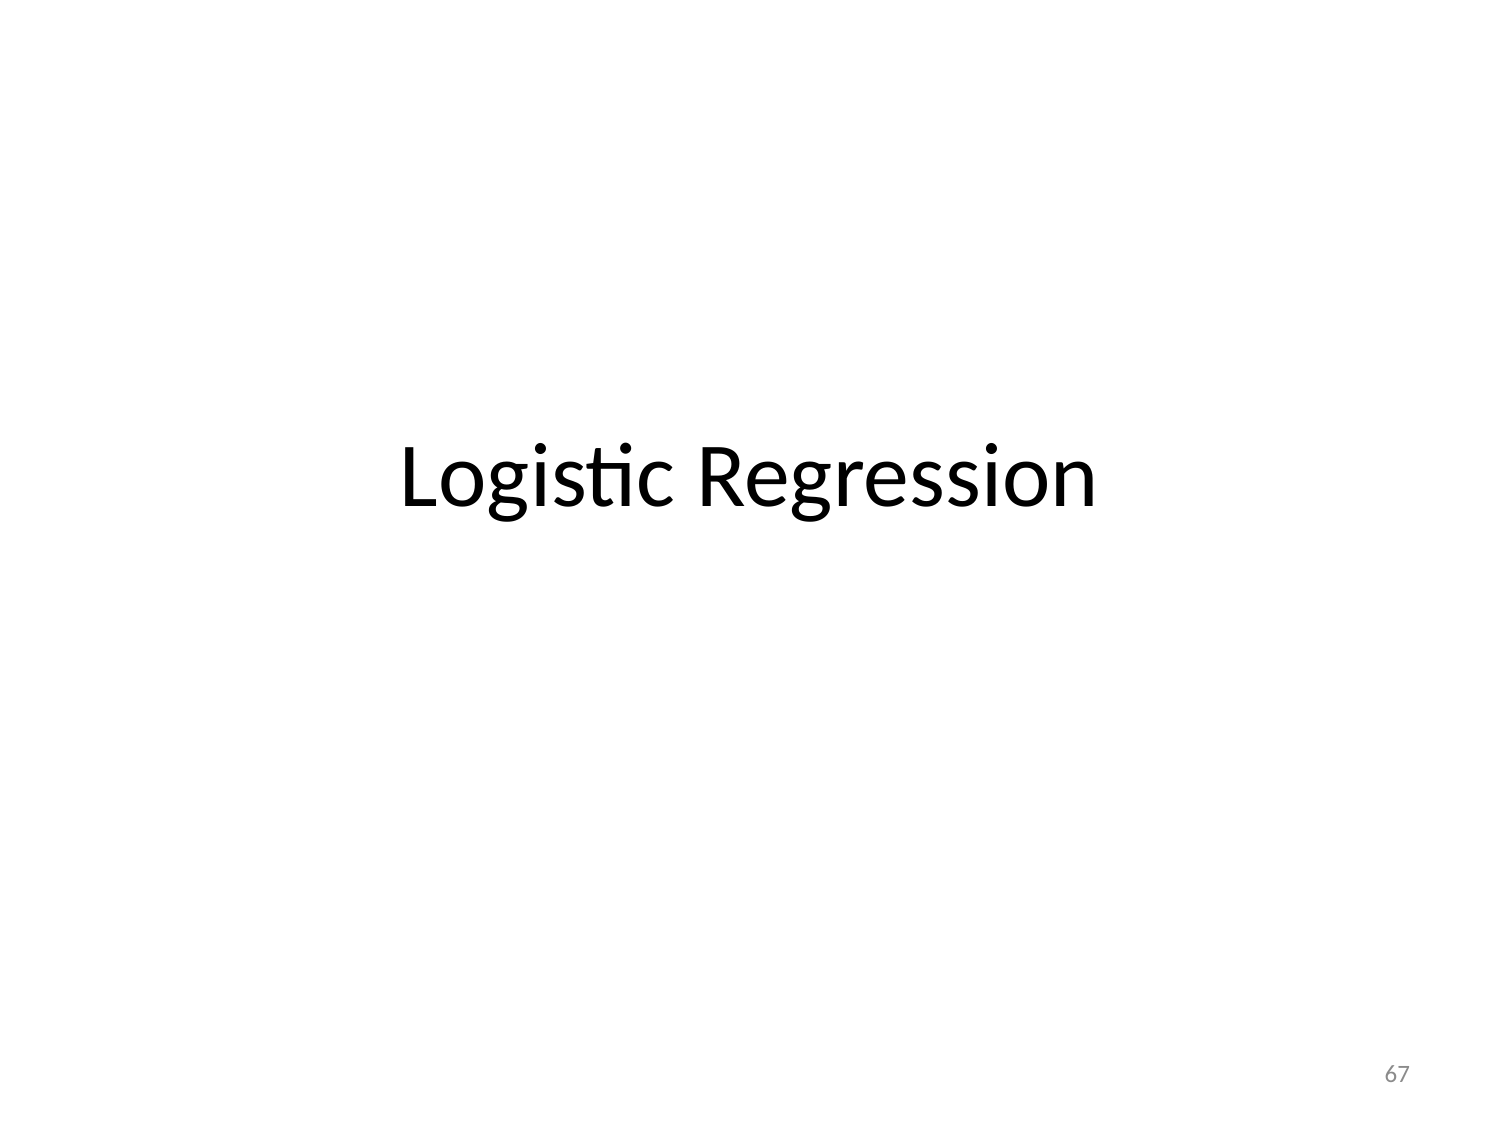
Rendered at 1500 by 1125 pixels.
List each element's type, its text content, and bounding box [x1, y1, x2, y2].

slide_number 67 [1074, 1042, 1425, 1103]
title Logistic Regression [112, 349, 1388, 591]
